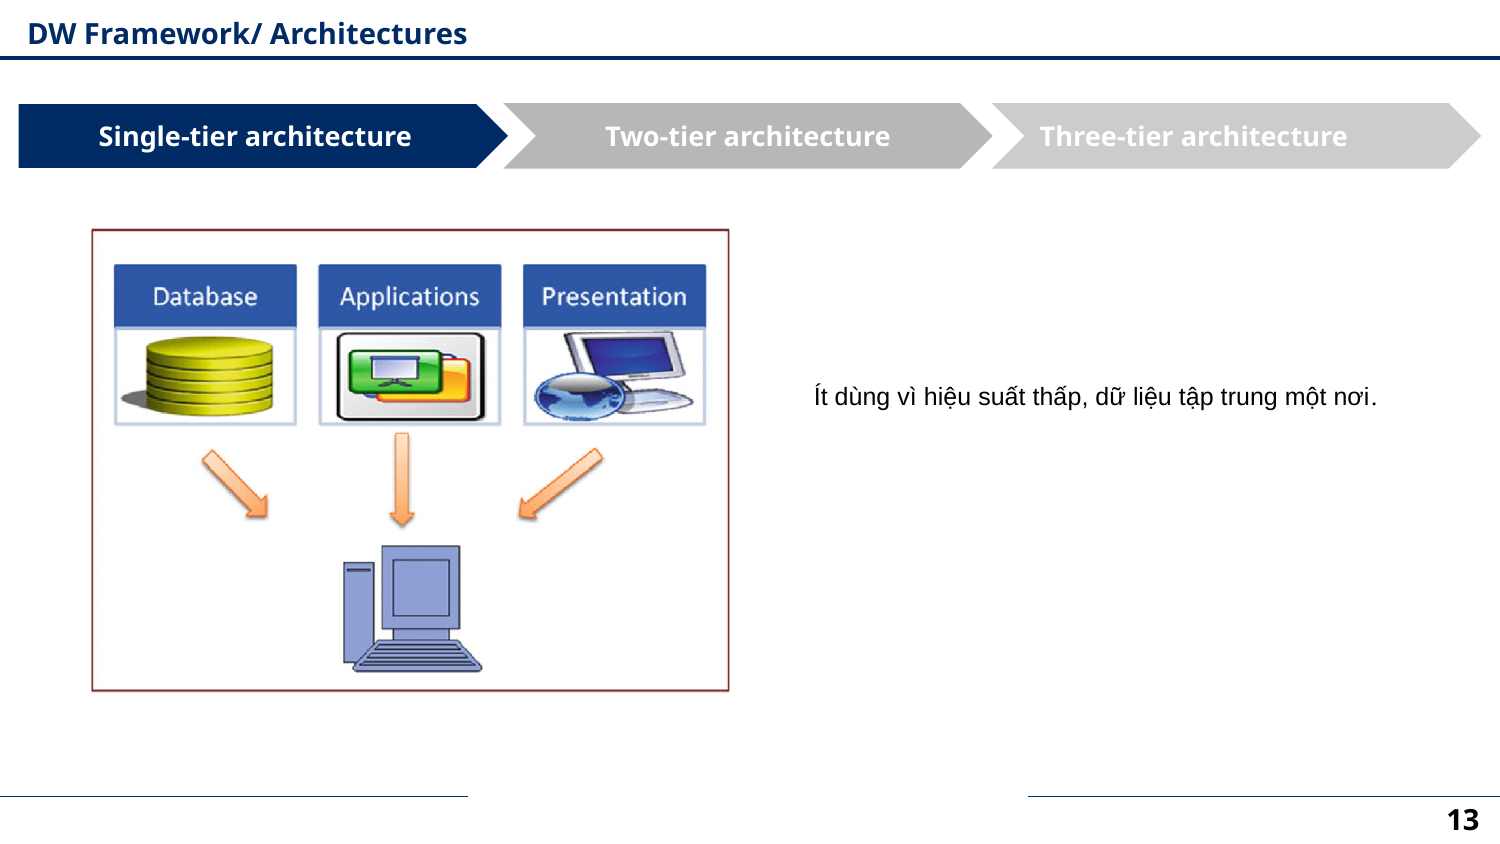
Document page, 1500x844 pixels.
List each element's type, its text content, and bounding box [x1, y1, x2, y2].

text_box Ít dùng vì hiệu suất thấp, dữ liệu tập trung một nơi. [798, 360, 1402, 426]
text_box Two-tier architecture [503, 103, 993, 169]
picture [85, 228, 736, 706]
text_box 13 [1431, 802, 1500, 844]
text_box DW Framework/ Architectures [12, 0, 1232, 57]
text_box Three-tier architecture [991, 103, 1482, 169]
text_box Single-tier architecture [18, 104, 509, 168]
